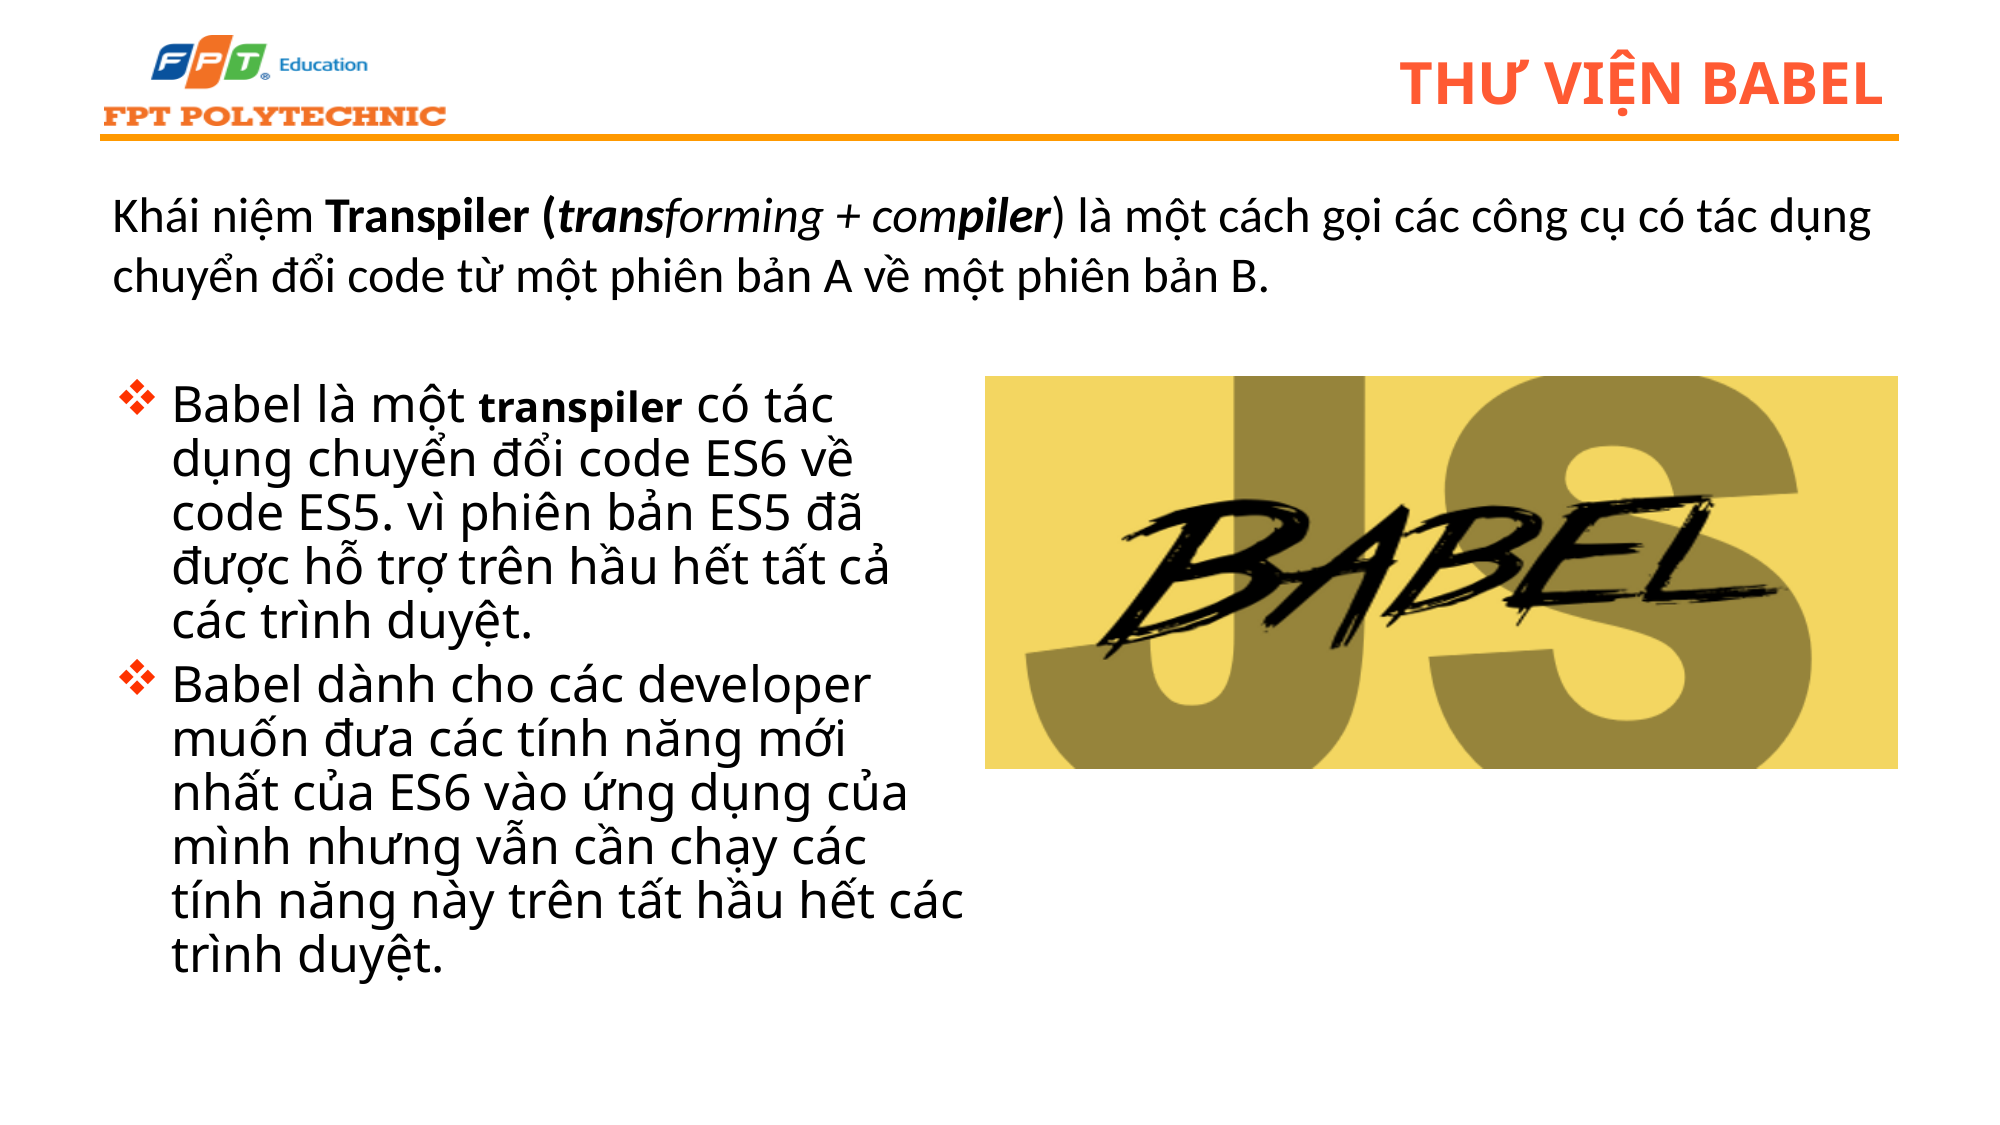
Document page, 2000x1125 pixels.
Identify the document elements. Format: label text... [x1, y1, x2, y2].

title Thư viện Babel [449, 45, 1900, 126]
list Babel là một transpiler có tác dụng chuyển đổi code ES6 về code ES5. vì phiên bản ES5 đã được hỗ trợ trên hầu hết tất cả các trình duyệt. Babel dành cho các developer muốn đưa các tính năng mới nhất của ES6 vào ứng dụng của mình nhưng vẫn cần chạy các tính năng này trên tất hầu hết các trình duyệt. [99, 371, 984, 1005]
picture [104, 35, 450, 126]
picture [984, 376, 1898, 770]
text_box Khái niệm Transpiler (transforming + compiler) là một cách gọi các công cụ có tác dụng chuyển đổi code từ một phiên bản A về một phiên bản B. [97, 174, 1900, 370]
